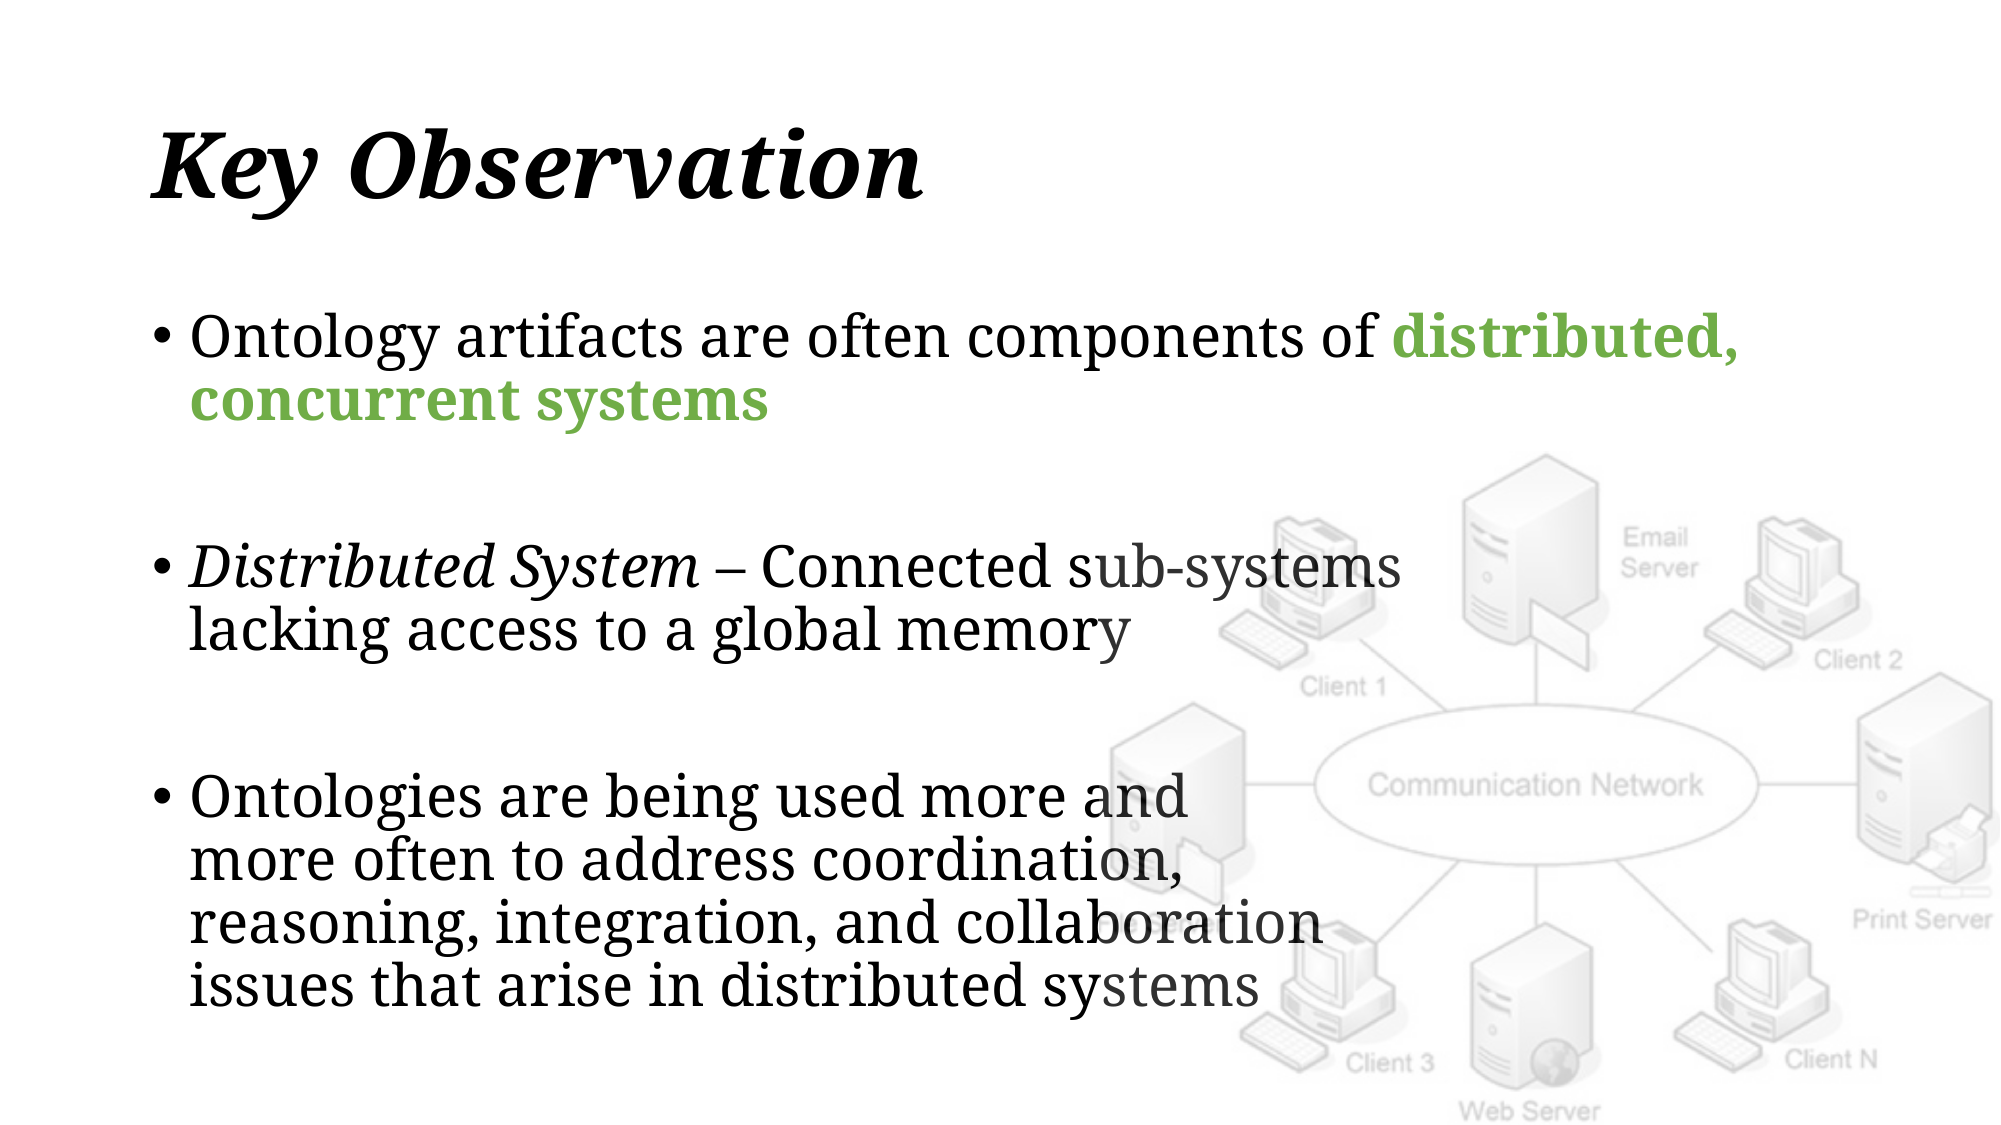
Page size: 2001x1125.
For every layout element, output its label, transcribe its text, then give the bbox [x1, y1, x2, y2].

list Ontology artifacts are often components of distributed, concurrent systems Distributed System – Connected sub-systems lacking access to a global memory Ontologies are being used more and more often to address coordination, reasoning, integration, and collaboration issues that arise in distributed systems [137, 299, 1863, 1098]
picture [1099, 451, 2000, 1125]
title Key Observation [137, 59, 1863, 278]
